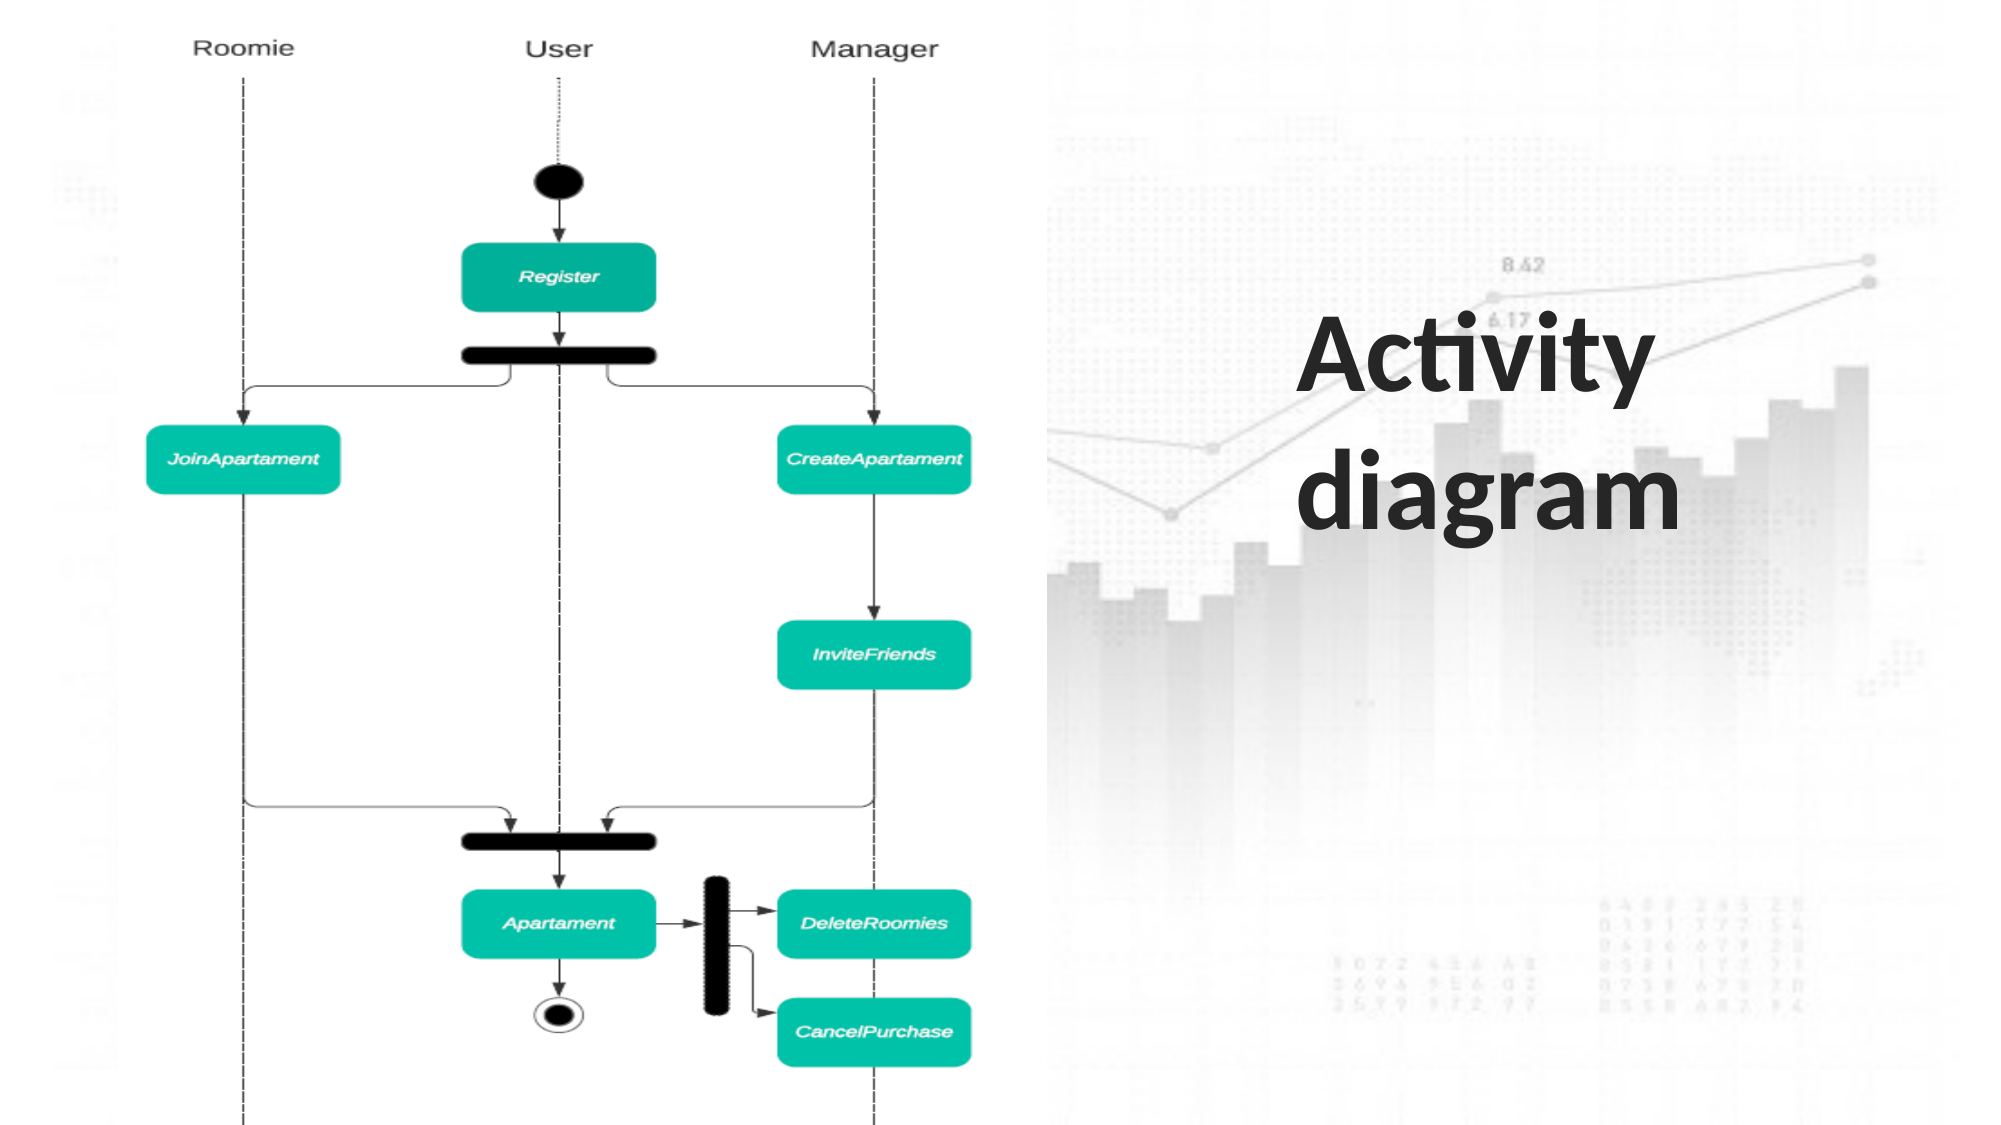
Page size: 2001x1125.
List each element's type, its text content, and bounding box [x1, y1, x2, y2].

picture [118, 0, 1047, 1125]
text_box Activity diagram [1069, 269, 1910, 560]
